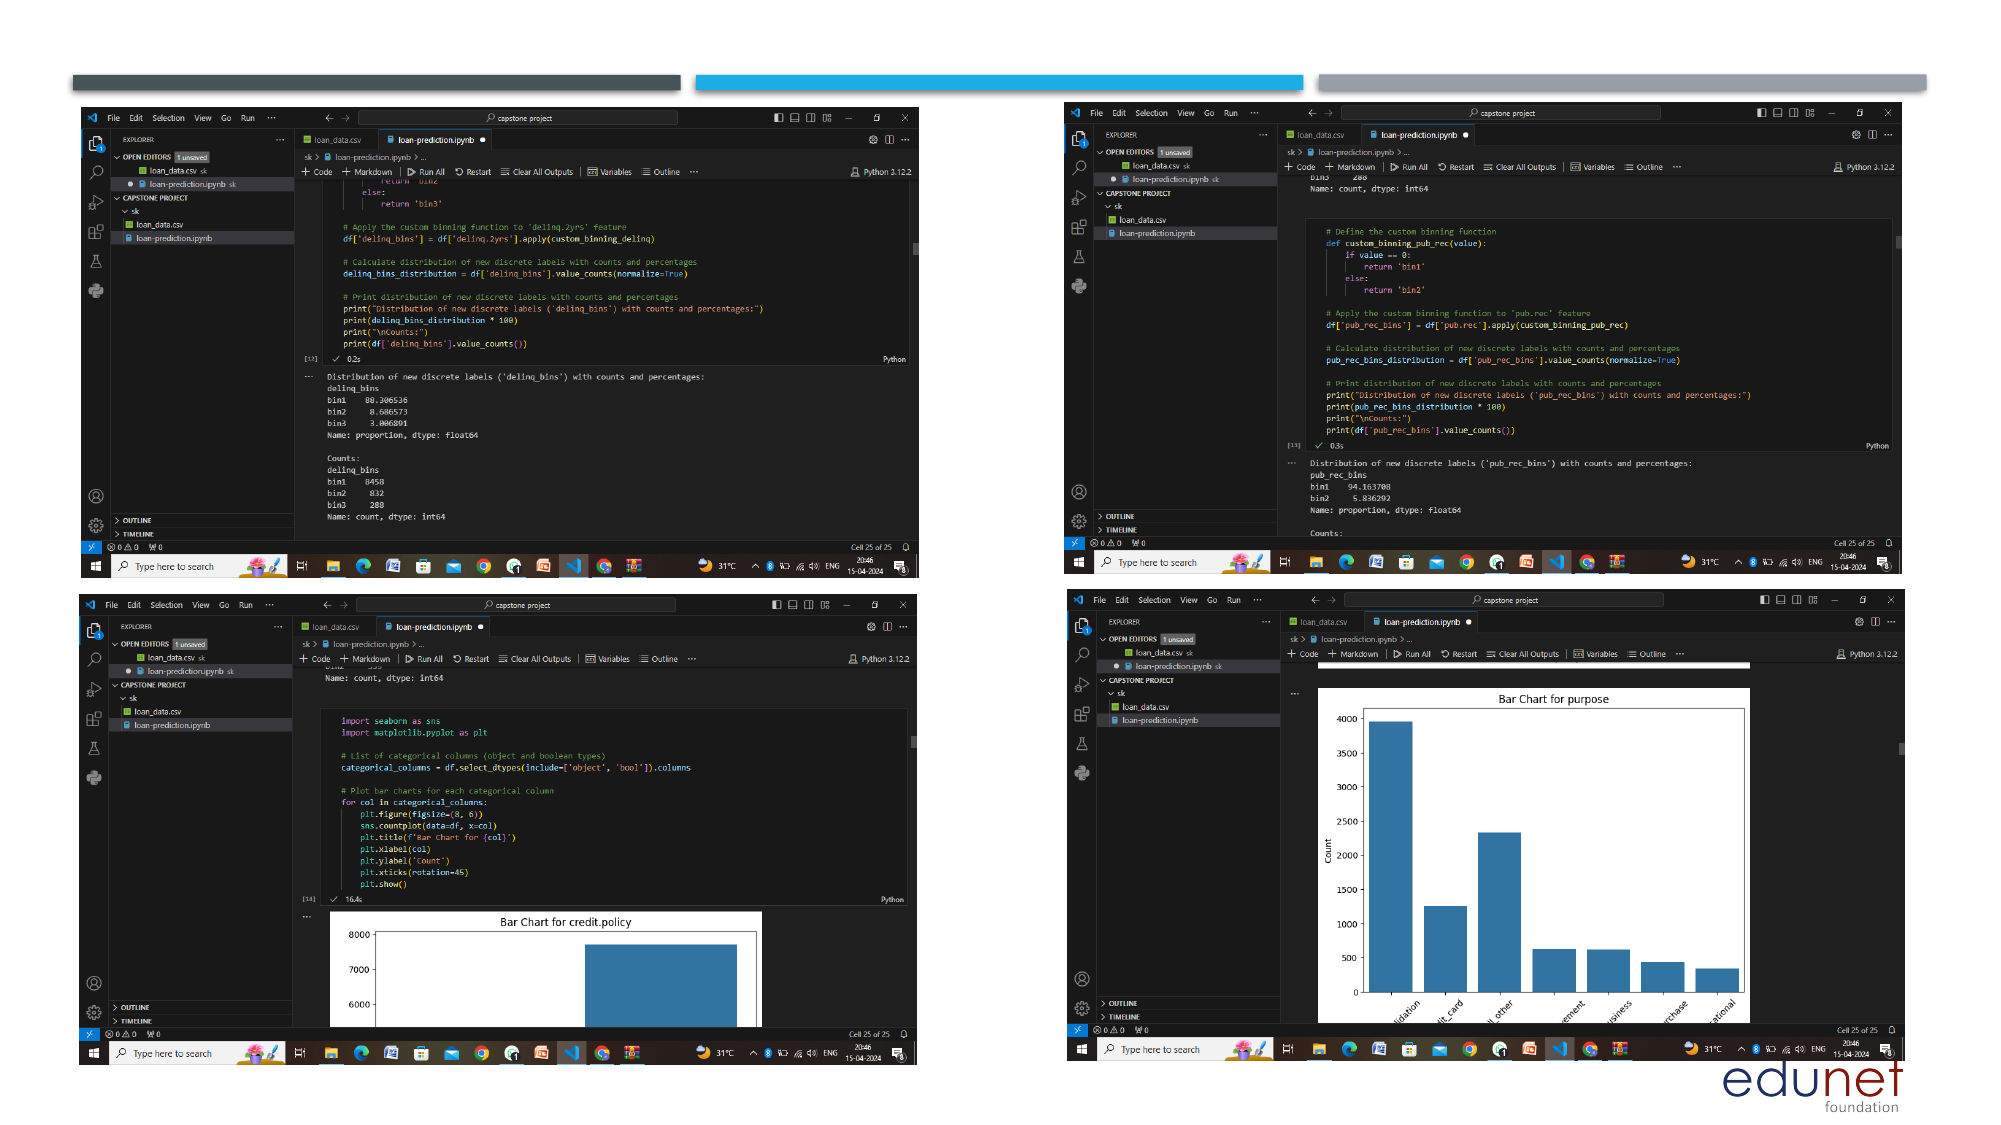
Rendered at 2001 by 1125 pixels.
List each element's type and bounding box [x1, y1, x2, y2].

picture [79, 593, 918, 1066]
picture [1066, 589, 1905, 1116]
picture [1063, 102, 1902, 574]
picture [80, 106, 920, 579]
